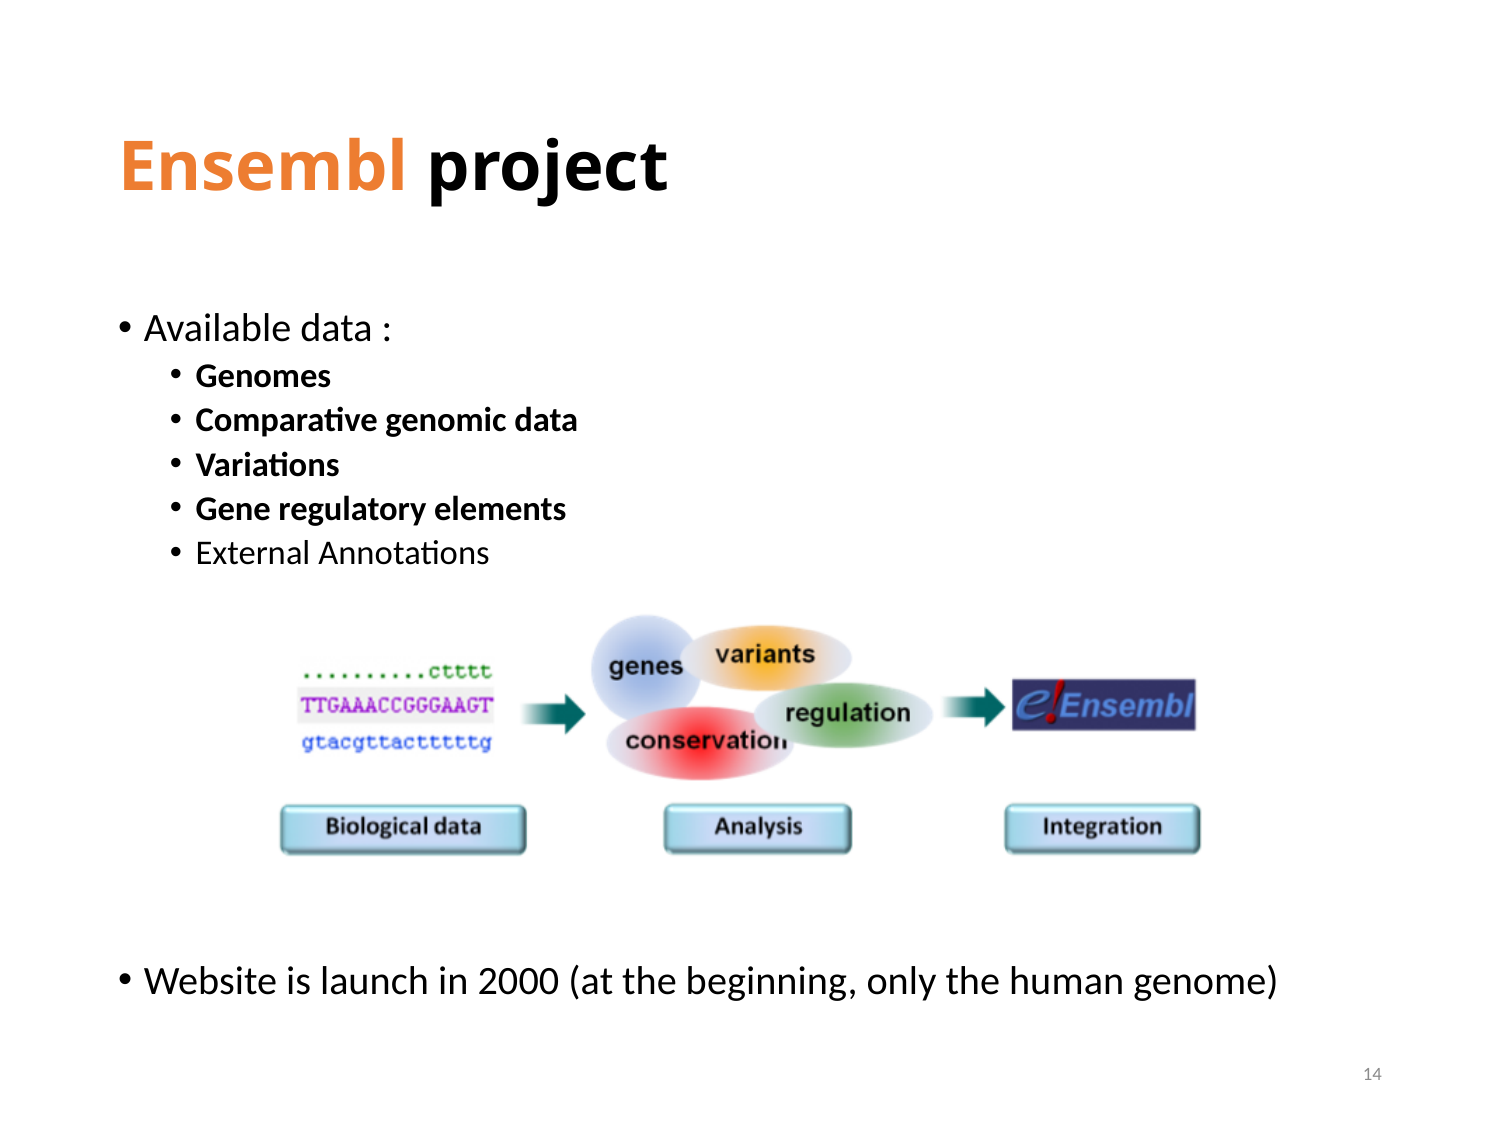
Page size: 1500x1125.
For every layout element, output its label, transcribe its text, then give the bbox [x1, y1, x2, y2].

picture [276, 612, 1213, 869]
list Available data : Genomes Comparative genomic data Variations Gene regulatory elements External Annotations Website is launch in 2000 (at the beginning, only the human genome) [103, 299, 1397, 1014]
title Ensembl project [103, 59, 1397, 278]
slide_number 14 [1059, 1042, 1397, 1103]
